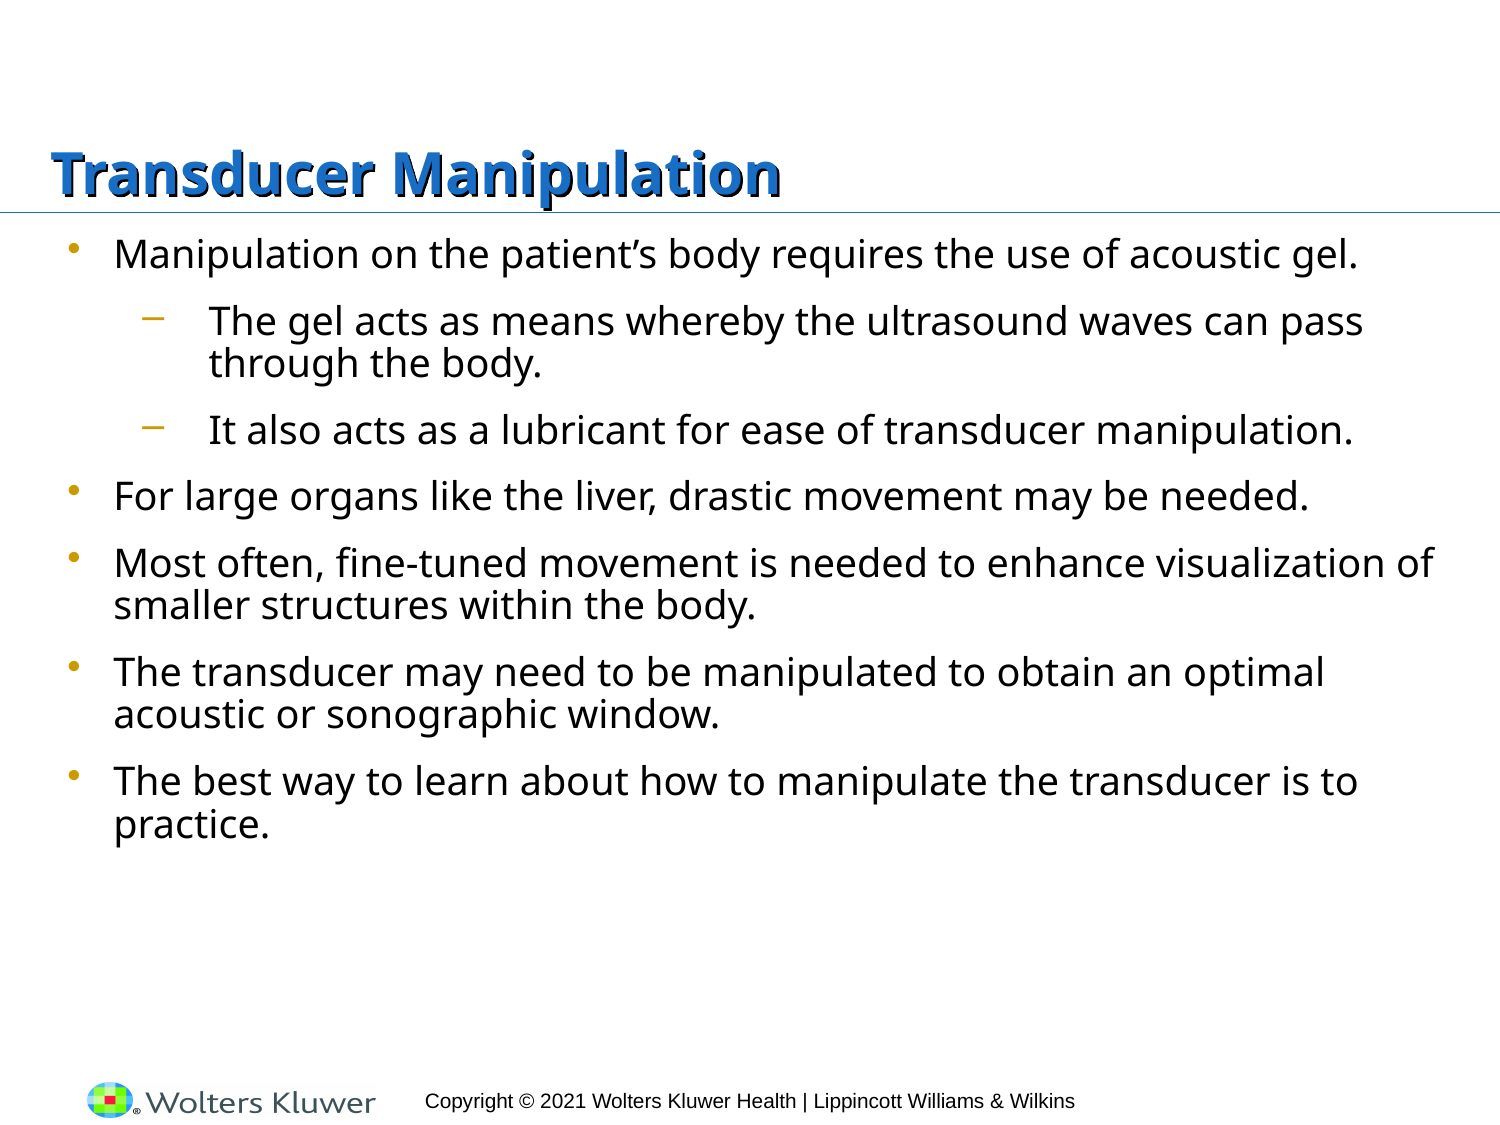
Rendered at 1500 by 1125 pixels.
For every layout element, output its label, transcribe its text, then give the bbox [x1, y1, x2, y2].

list Manipulation on the patient’s body requires the use of acoustic gel. The gel acts as means whereby the ultrasound waves can pass through the body. It also acts as a lubricant for ease of transducer manipulation. For large organs like the liver, drastic movement may be needed. Most often, fine-tuned movement is needed to enhance visualization of smaller structures within the body. The transducer may need to be manipulated to obtain an optimal acoustic or sonographic window. The best way to learn about how to manipulate the transducer is to practice. [51, 226, 1466, 1009]
title Transducer Manipulation [50, 143, 1468, 208]
picture [87, 1082, 376, 1118]
